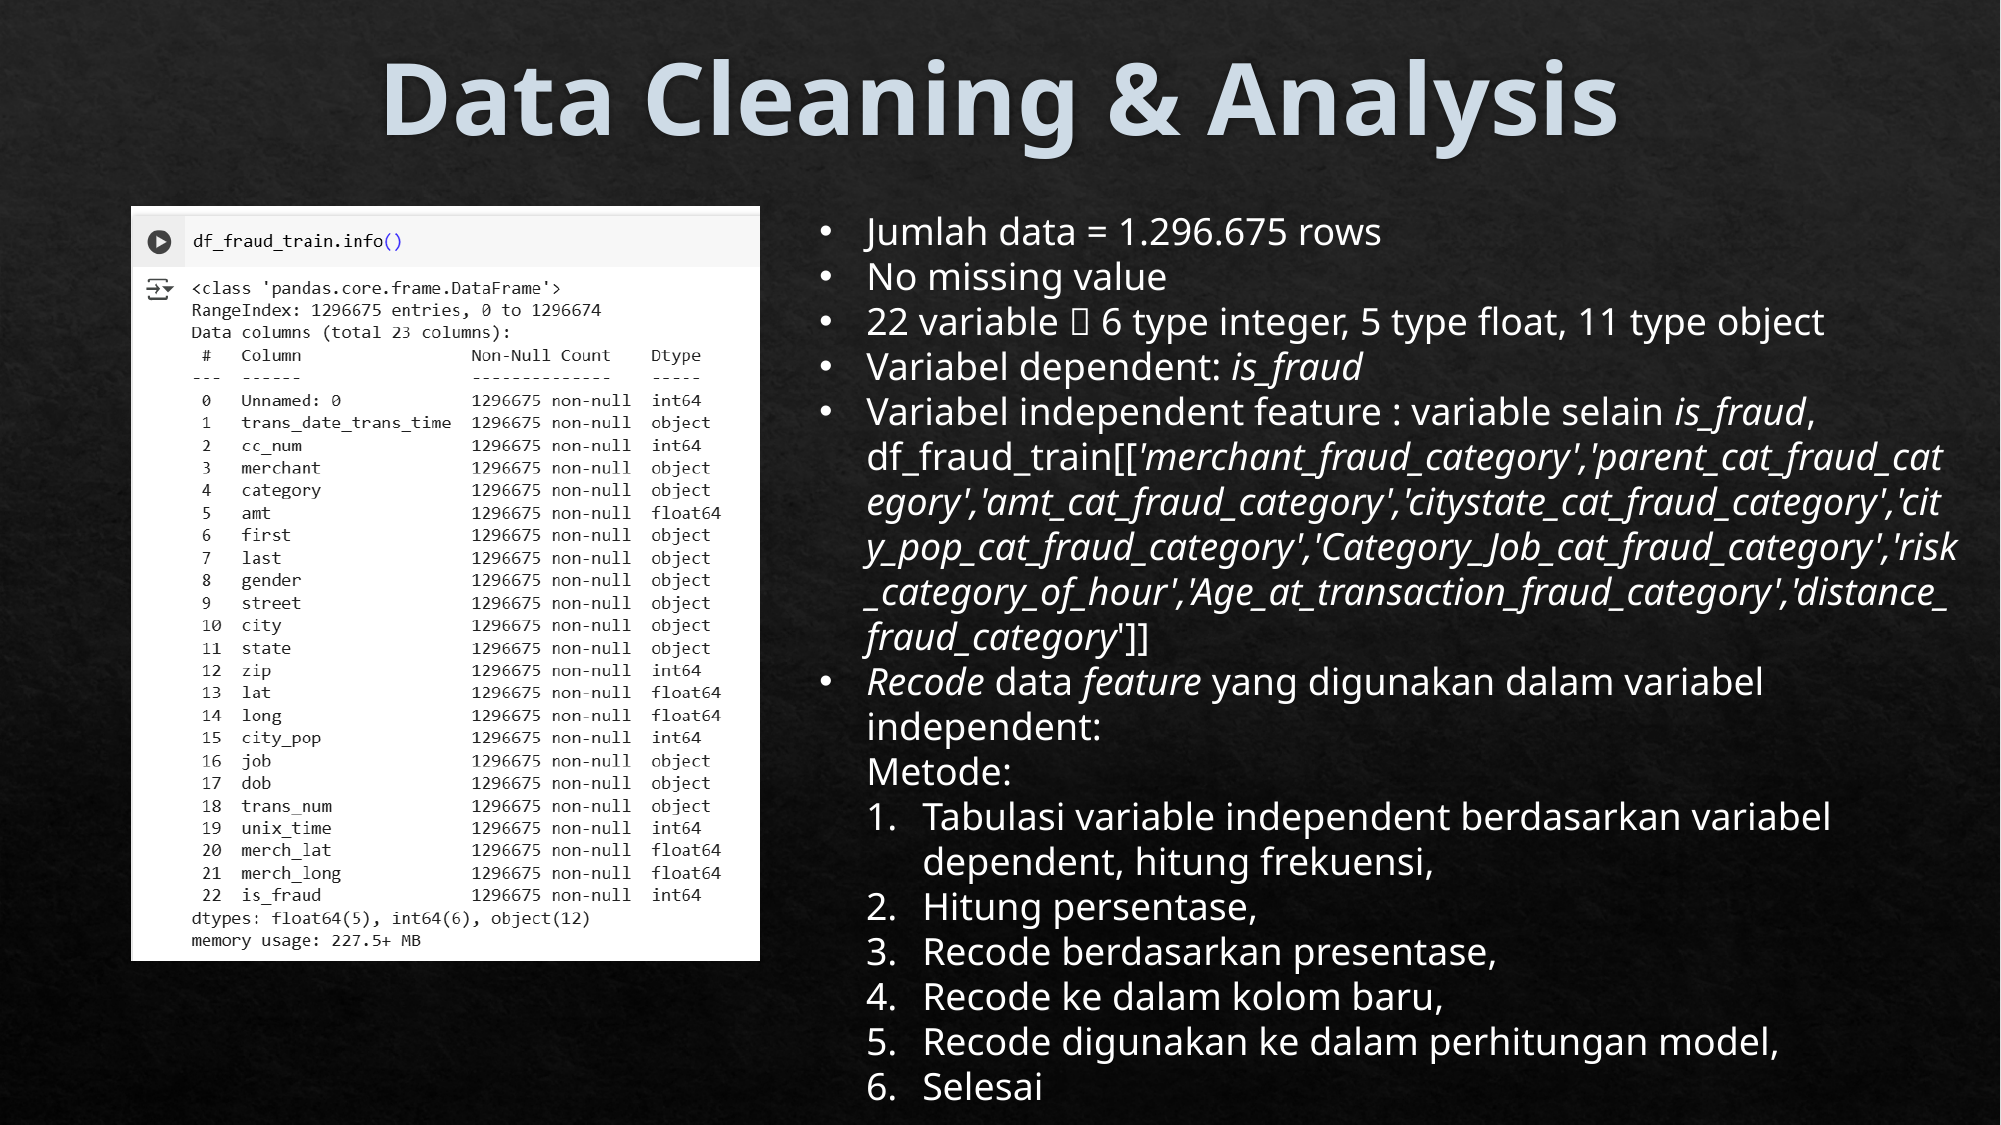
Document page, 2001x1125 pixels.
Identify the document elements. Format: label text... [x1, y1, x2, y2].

title Data Cleaning & Analysis [150, 0, 1850, 207]
picture [131, 205, 760, 961]
text_box Jumlah data = 1.296.675 rows No missing value 22 variable  6 type integer, 5 type float, 11 type object Variabel dependent: is_fraud Variabel independent feature : variable selain is_fraud, df_fraud_train[['merchant_fraud_category','parent_cat_fraud_category','amt_cat_fraud_category','citystate_cat_fraud_category','city_pop_cat_fraud_category','Category_Job_cat_fraud_category','risk_category_of_hour','Age_at_transaction_fraud_category','distance_fraud_category']] Recode data feature yang digunakan dalam variabel independent: Metode: Tabulasi variable independent berdasarkan variabel dependent, hitung frekuensi, Hitung persentase, Recode berdasarkan presentase, Recode ke dalam kolom baru, Recode digunakan ke dalam perhitungan model, Selesai [804, 201, 1974, 1116]
